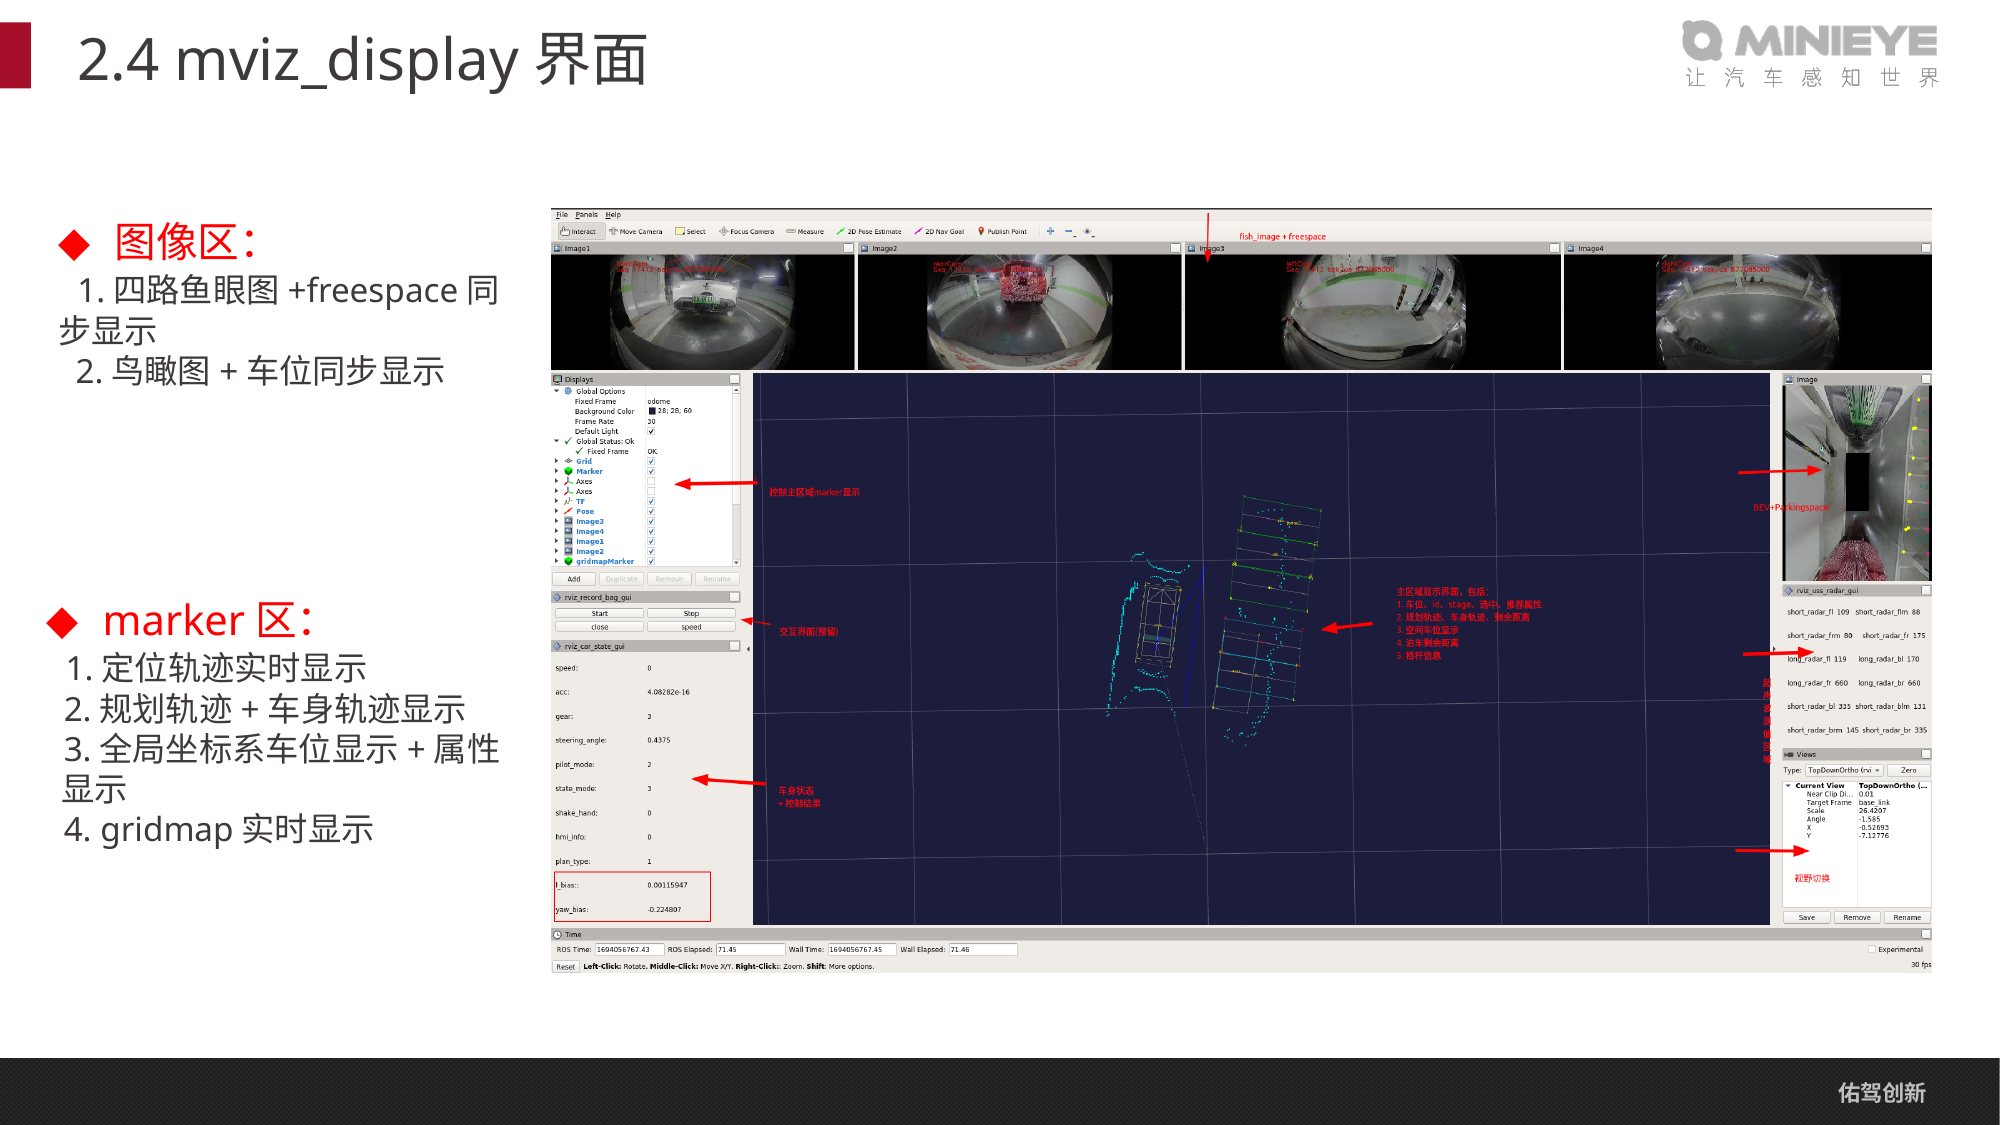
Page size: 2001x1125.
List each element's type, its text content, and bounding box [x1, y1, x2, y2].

text_box marker区： 1.定位轨迹实时显示 2.规划轨迹+车身轨迹显示 3.全局坐标系车位显示+属性 显示 4. gridmap实时显示 [31, 585, 518, 896]
picture [551, 208, 1932, 973]
text_box 图像区： 1.四路鱼眼图+freespace同步显示 2.鸟瞰图+车位同步显示 [43, 208, 529, 398]
title 2.4 mviz_display界面 [62, 13, 1649, 101]
picture [1670, 20, 1983, 103]
picture [0, 1058, 2000, 1125]
